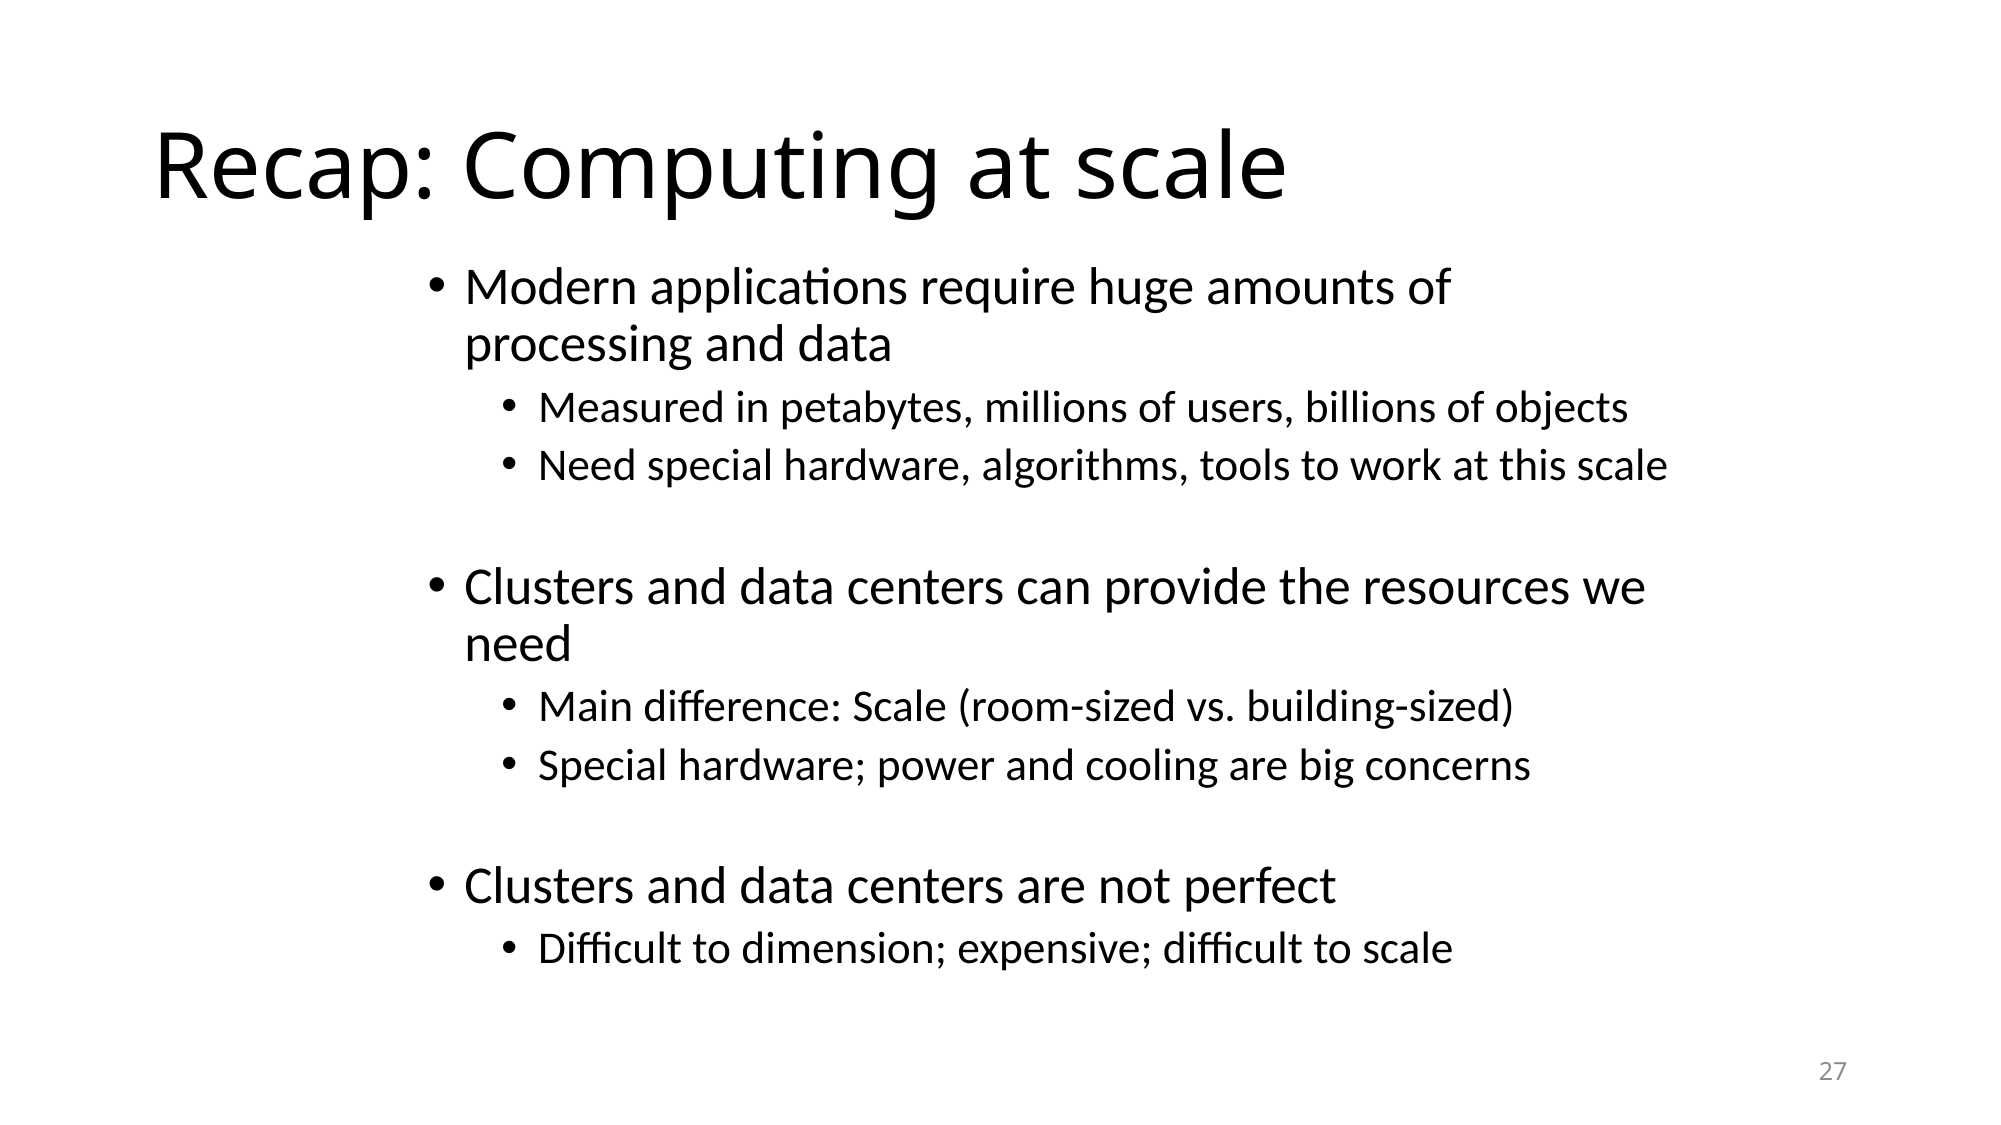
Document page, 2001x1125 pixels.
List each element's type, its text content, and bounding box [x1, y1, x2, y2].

slide_number 27 [1412, 1042, 1863, 1103]
list Modern applications require huge amounts of processing and data Measured in petabytes, millions of users, billions of objects Need special hardware, algorithms, tools to work at this scale Clusters and data centers can provide the resources we need Main difference: Scale (room-sized vs. building-sized) Special hardware; power and cooling are big concerns Clusters and data centers are not perfect Difficult to dimension; expensive; difficult to scale [412, 251, 1705, 1016]
title Recap: Computing at scale [137, 59, 1863, 278]
